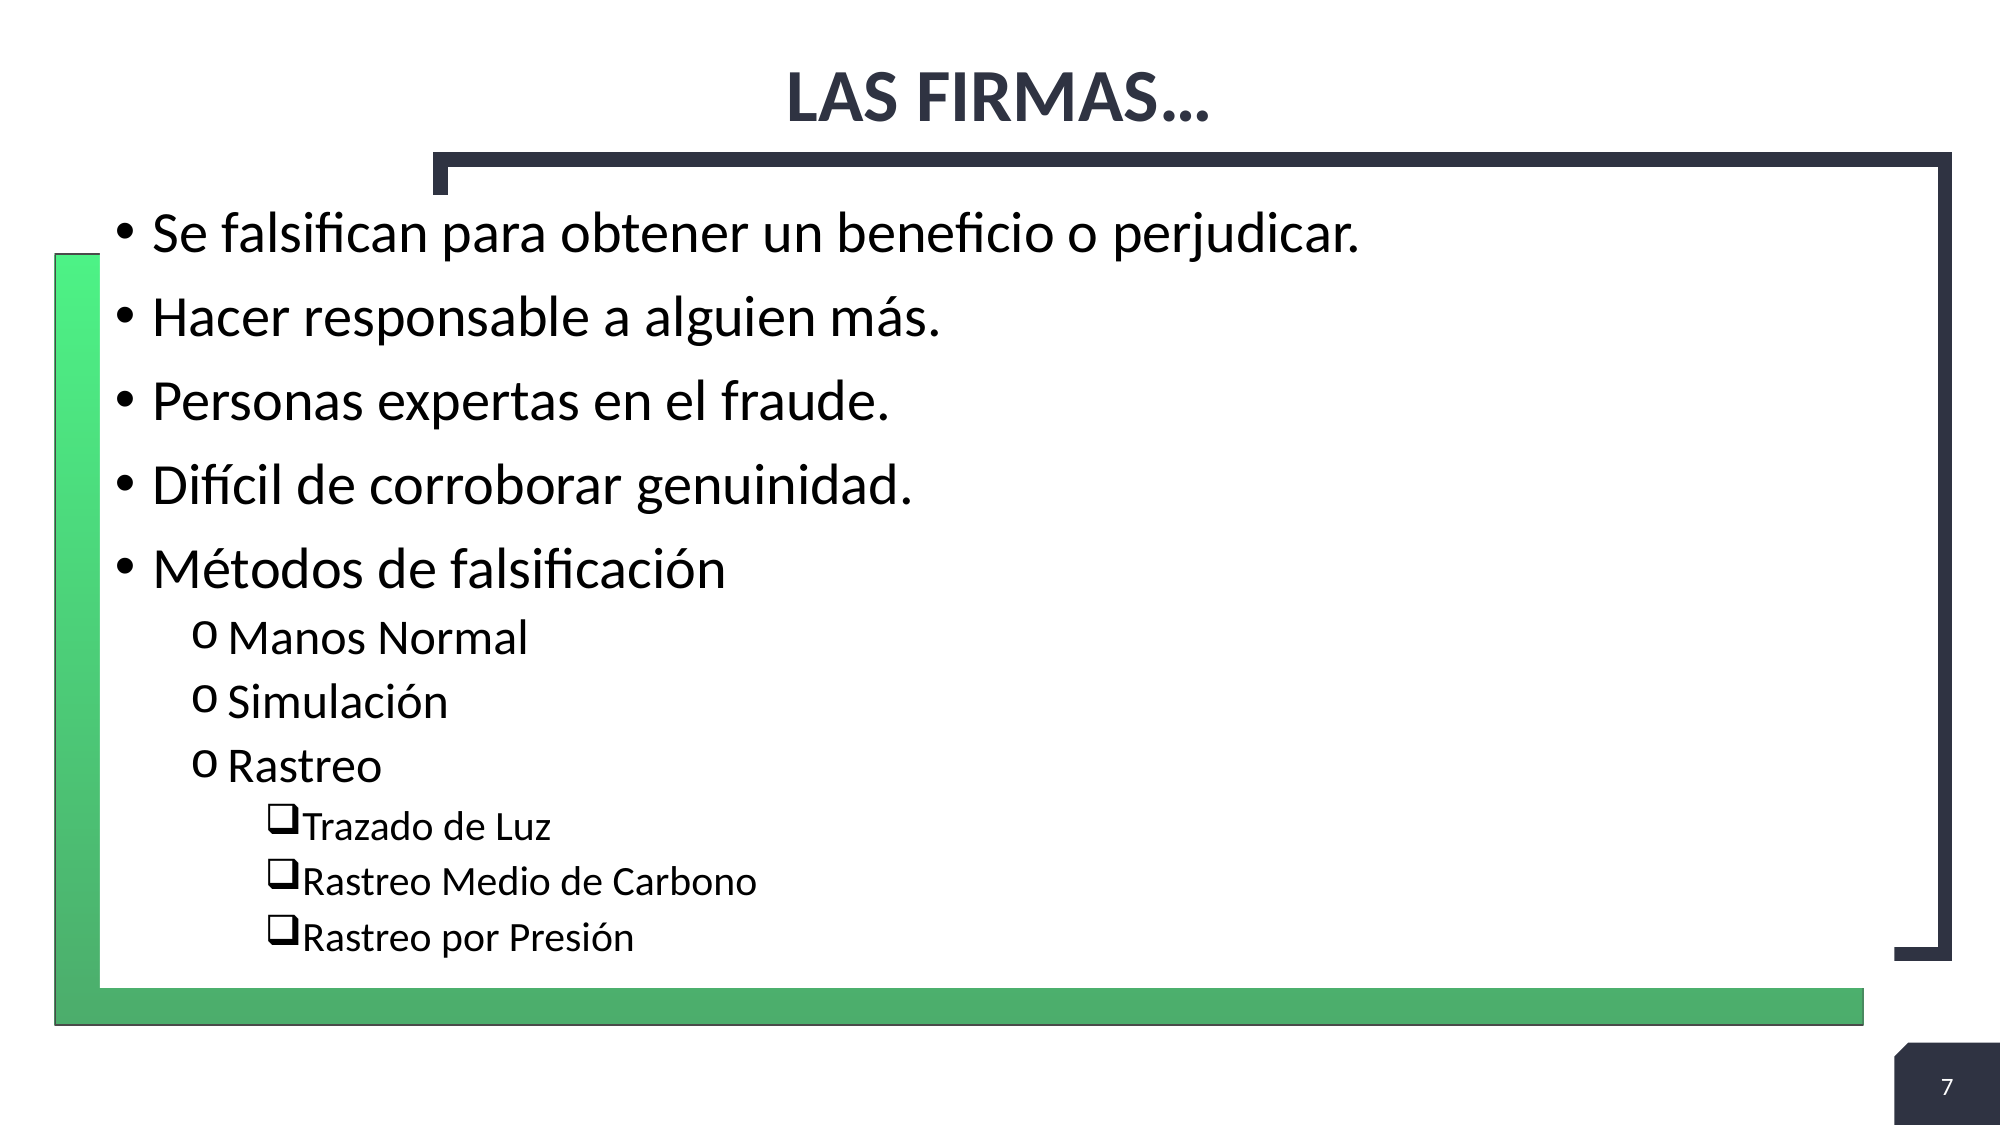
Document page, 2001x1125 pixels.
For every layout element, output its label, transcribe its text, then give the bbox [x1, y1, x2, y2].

title Las firmas… [97, 0, 1903, 196]
slide_number 7 [1894, 1052, 2000, 1119]
list Se falsifican para obtener un beneficio o perjudicar. Hacer responsable a alguien más. Personas expertas en el fraude. Difícil de corroborar genuinidad. Métodos de falsificación Manos Normal Simulación Rastreo Trazado de Luz Rastreo Medio de Carbono Rastreo por Presión [99, 195, 1895, 988]
